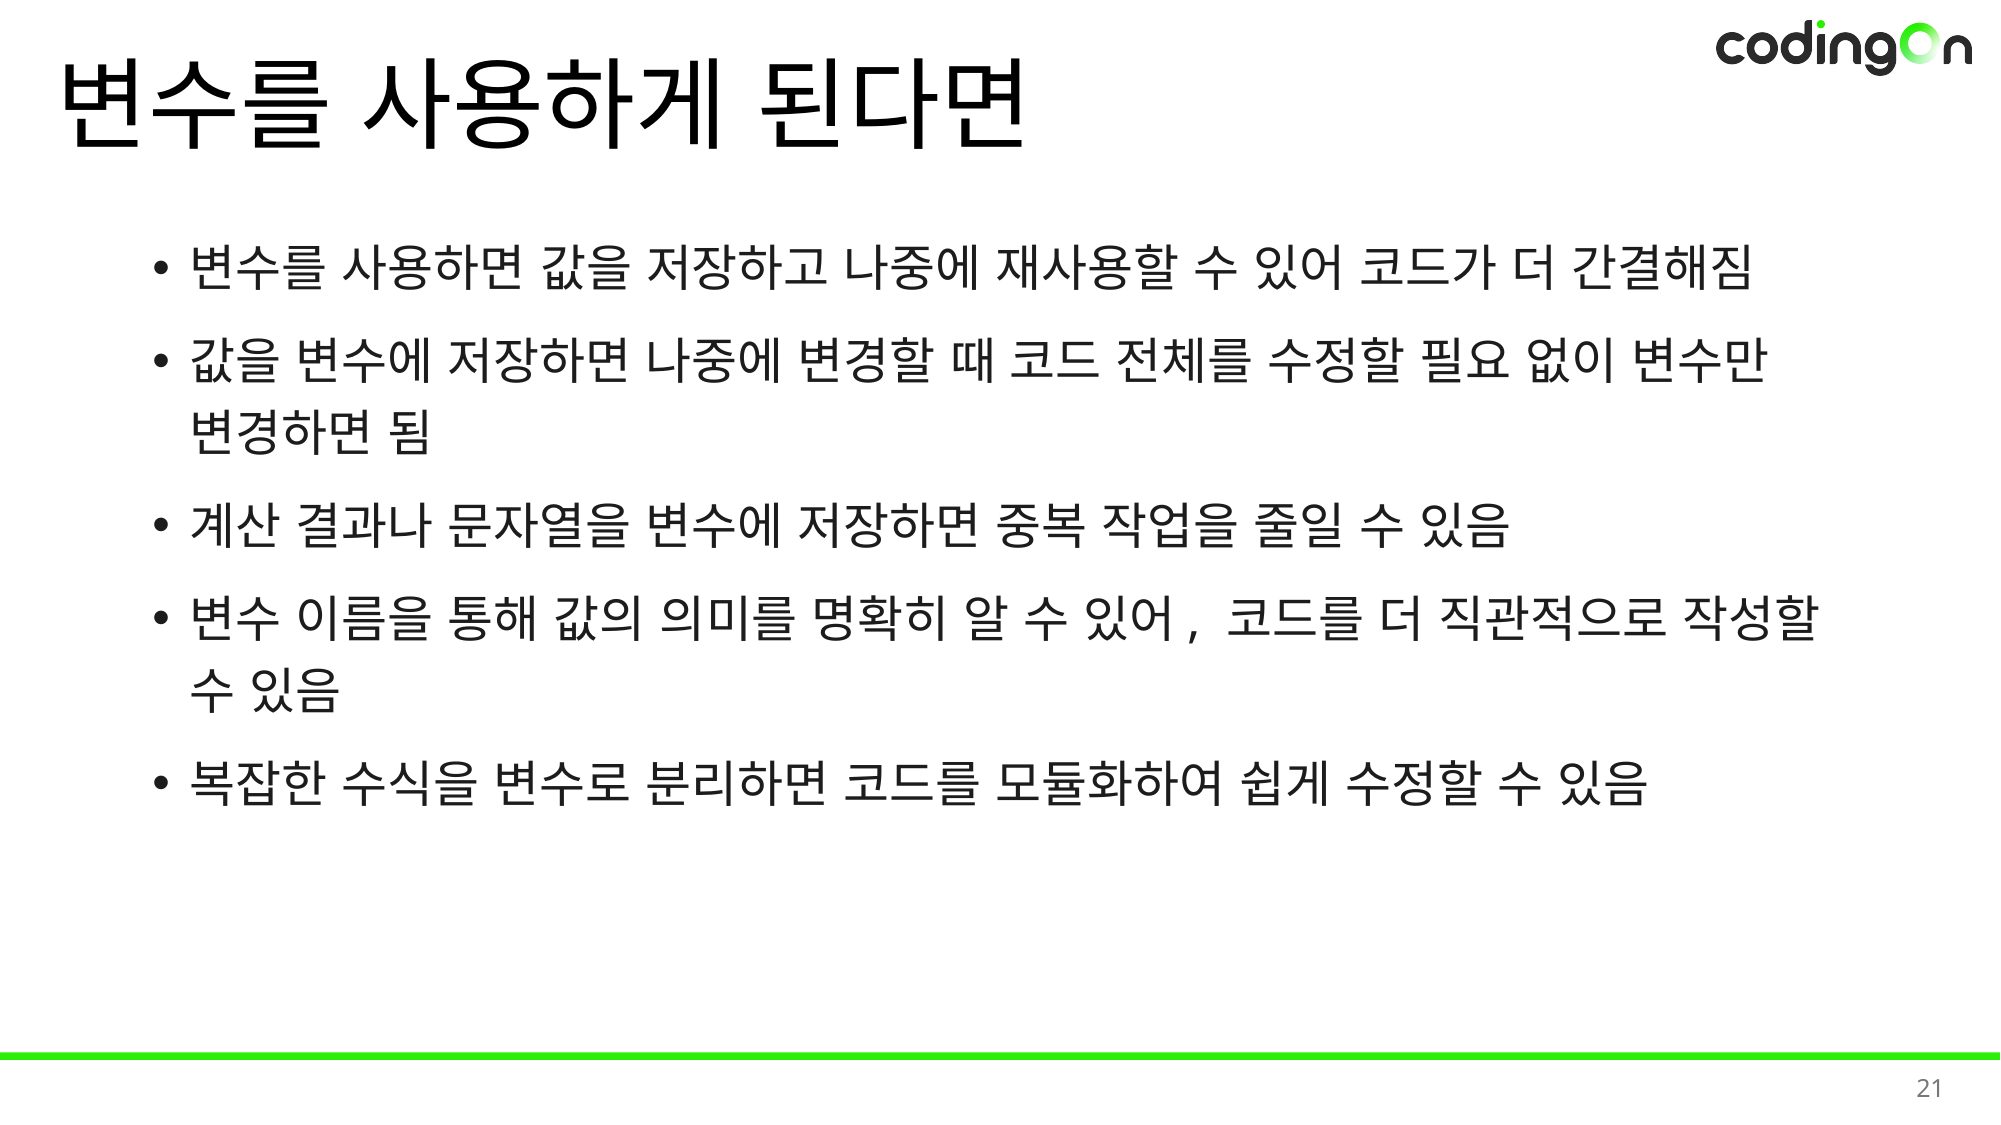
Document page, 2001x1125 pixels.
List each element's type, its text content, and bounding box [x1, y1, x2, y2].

picture [1767, 20, 1972, 76]
slide_number 21 [1509, 1059, 1960, 1120]
list 변수를 사용하면 값을 저장하고 나중에 재사용할 수 있어 코드가 더 간결해짐 값을 변수에 저장하면 나중에 변경할 때 코드 전체를 수정할 필요 없이 변수만 변경하면 됨 계산 결과나 문자열을 변수에 저장하면 중복 작업을 줄일 수 있음 변수 이름을 통해 값의 의미를 명확히 알 수 있어, 코드를 더 직관적으로 작성할 수 있음 복잡한 수식을 변수로 분리하면 코드를 모듈화하여 쉽게 수정할 수 있음 [137, 217, 1863, 1014]
title 변수를 사용하게 된다면 [41, 0, 1767, 218]
